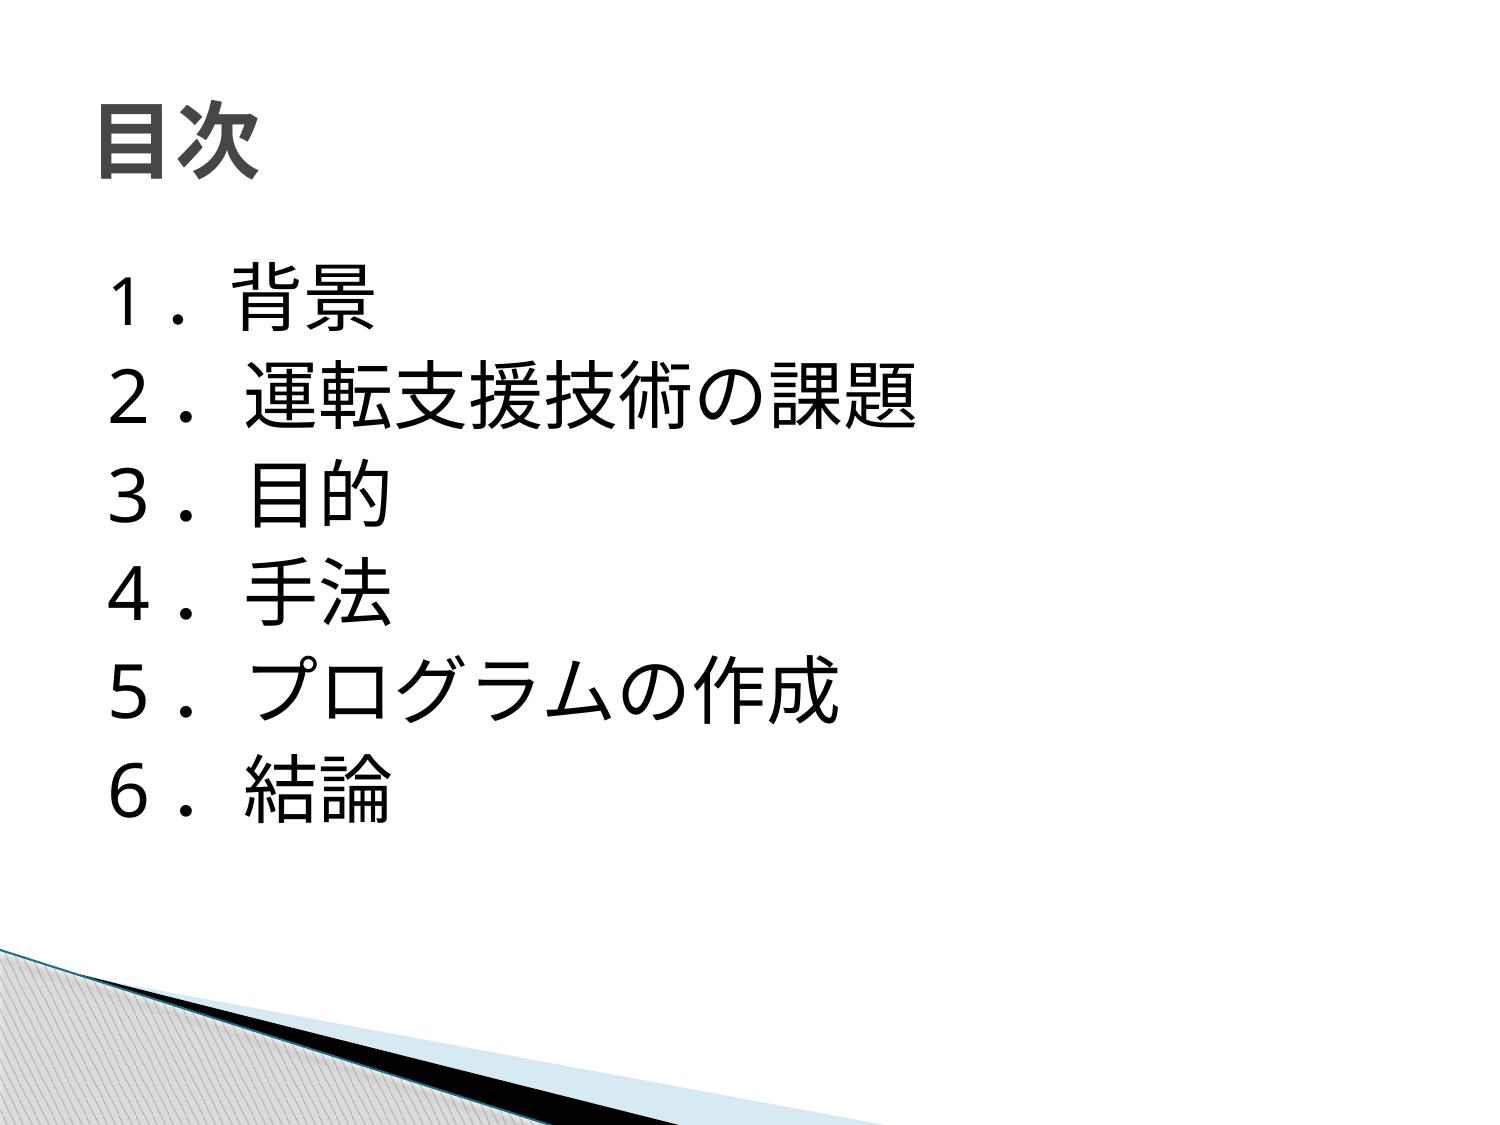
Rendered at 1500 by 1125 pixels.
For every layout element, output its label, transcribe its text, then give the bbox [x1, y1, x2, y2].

title 目次 [75, 45, 1425, 233]
list 1．背景 2．運転支援技術の課題 3．目的 4．手法 5．プログラムの作成 6．結論 [75, 243, 1500, 953]
